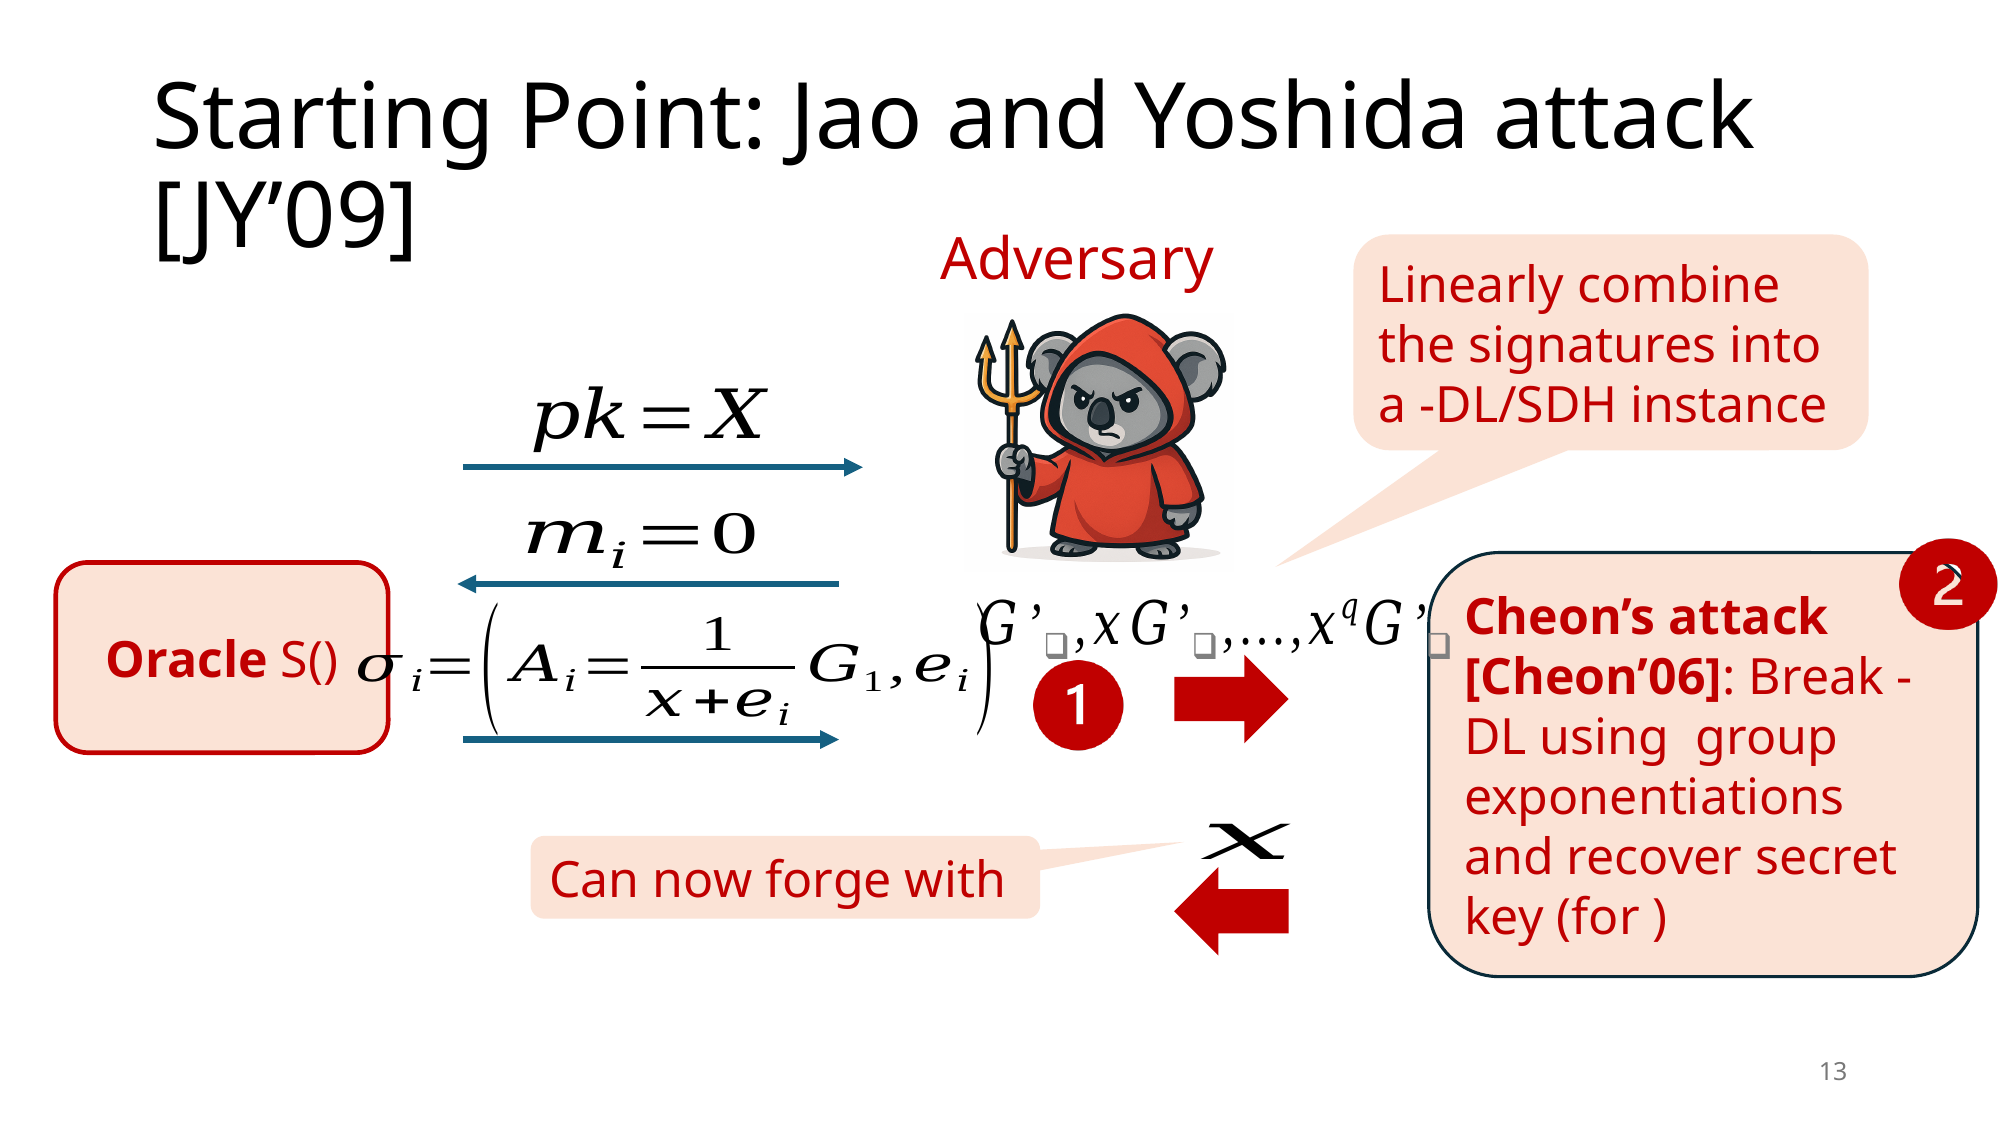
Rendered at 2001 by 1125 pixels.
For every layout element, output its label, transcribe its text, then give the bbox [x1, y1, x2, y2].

slide_number 13 [1412, 1042, 1863, 1103]
text_box [1172, 650, 1291, 748]
picture [963, 313, 1234, 572]
picture [1021, 647, 1136, 763]
picture [1886, 525, 2000, 643]
title Starting Point: Jao and Yoshida attack [JY’09] [137, 59, 1863, 278]
text_box [1171, 863, 1291, 960]
